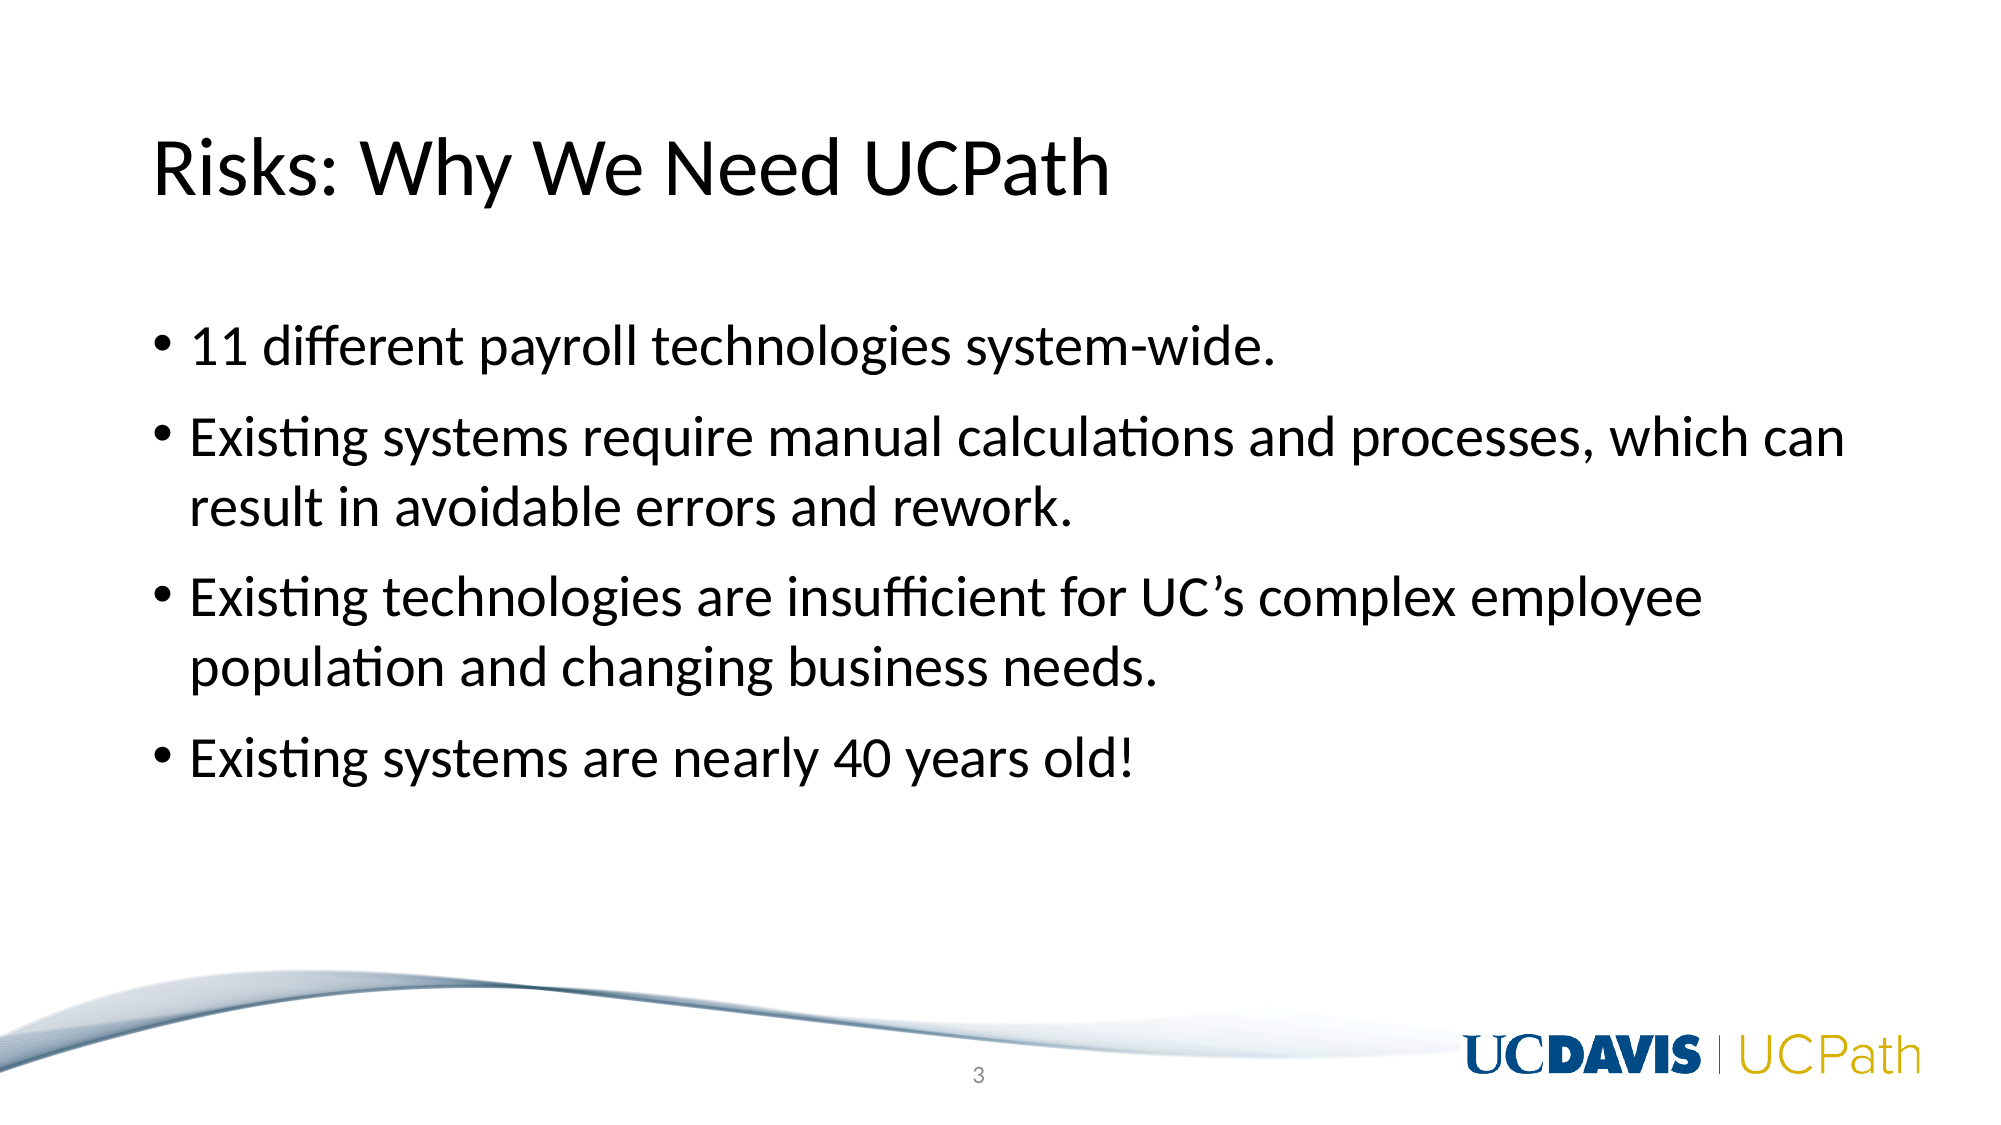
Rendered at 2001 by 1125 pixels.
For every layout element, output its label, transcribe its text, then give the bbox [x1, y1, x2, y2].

title Risks: Why We Need UCPath [137, 115, 1863, 222]
slide_number 3 [744, 1044, 1000, 1104]
list 11 different payroll technologies system-wide. Existing systems require manual calculations and processes, which can result in avoidable errors and rework. Existing technologies are insufficient for UC’s complex employee population and changing business needs. Existing systems are nearly 40 years old! [137, 299, 1863, 802]
picture [0, 0, 1920, 1125]
